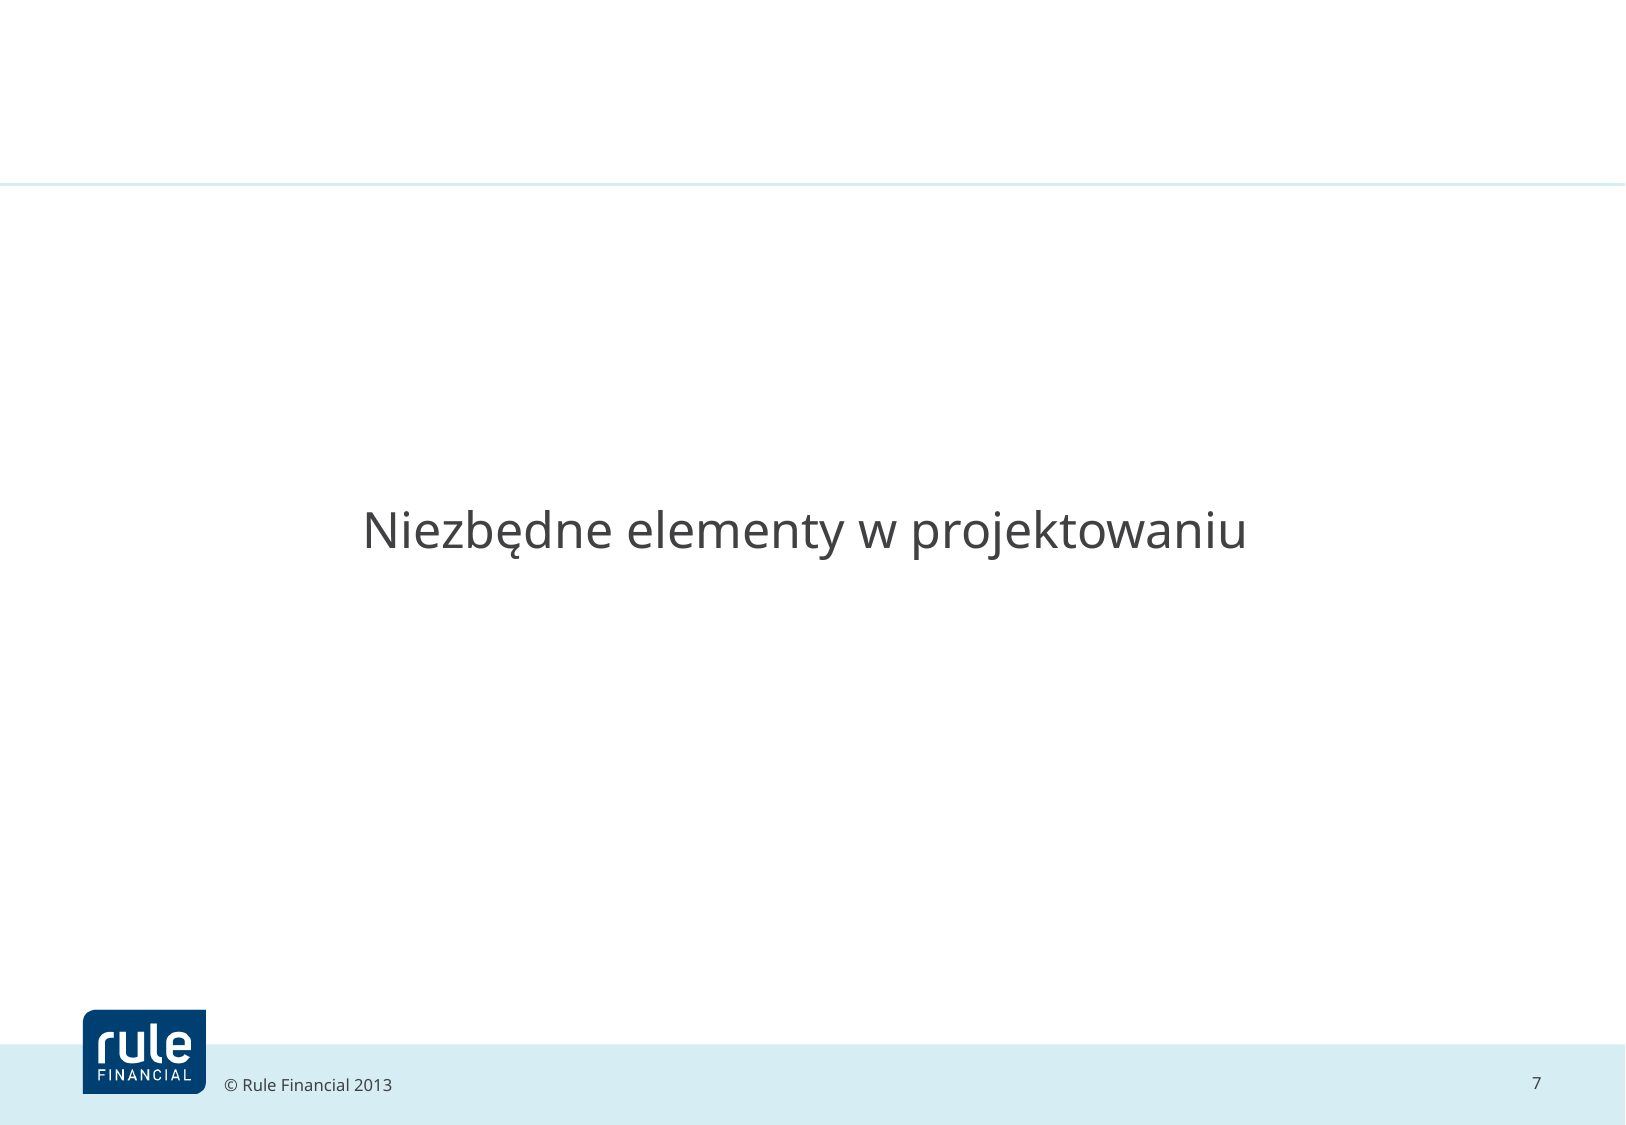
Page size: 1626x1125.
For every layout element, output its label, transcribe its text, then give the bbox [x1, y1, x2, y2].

picture [82, 1009, 236, 1094]
list Niezbędne elementy w projektowaniu [82, 220, 1545, 988]
